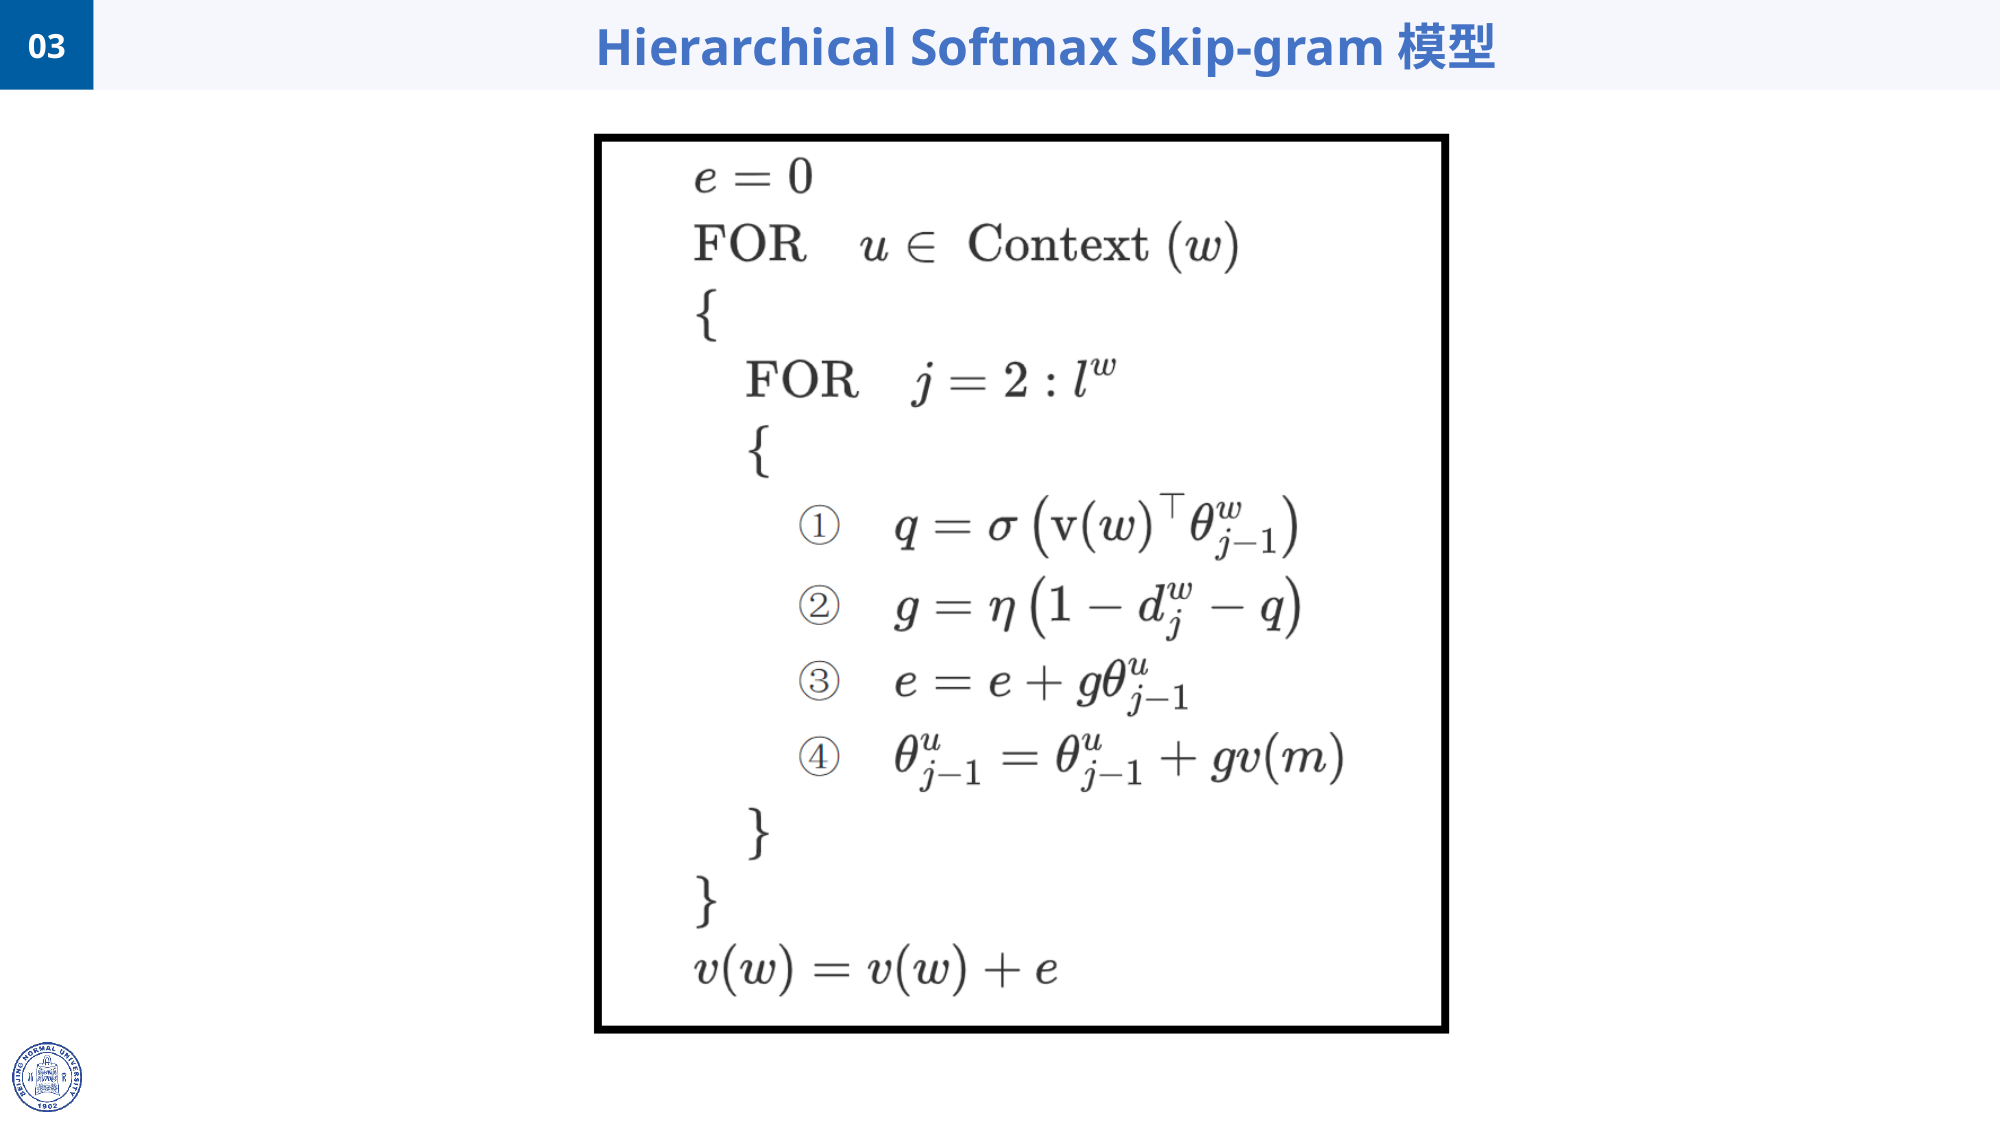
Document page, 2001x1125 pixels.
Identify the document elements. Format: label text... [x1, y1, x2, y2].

text_box Hierarchical Softmax Skip-gram模型 [93, 0, 2000, 91]
picture [12, 1042, 82, 1112]
text_box 03 [0, 0, 93, 91]
picture [523, 109, 1562, 1063]
